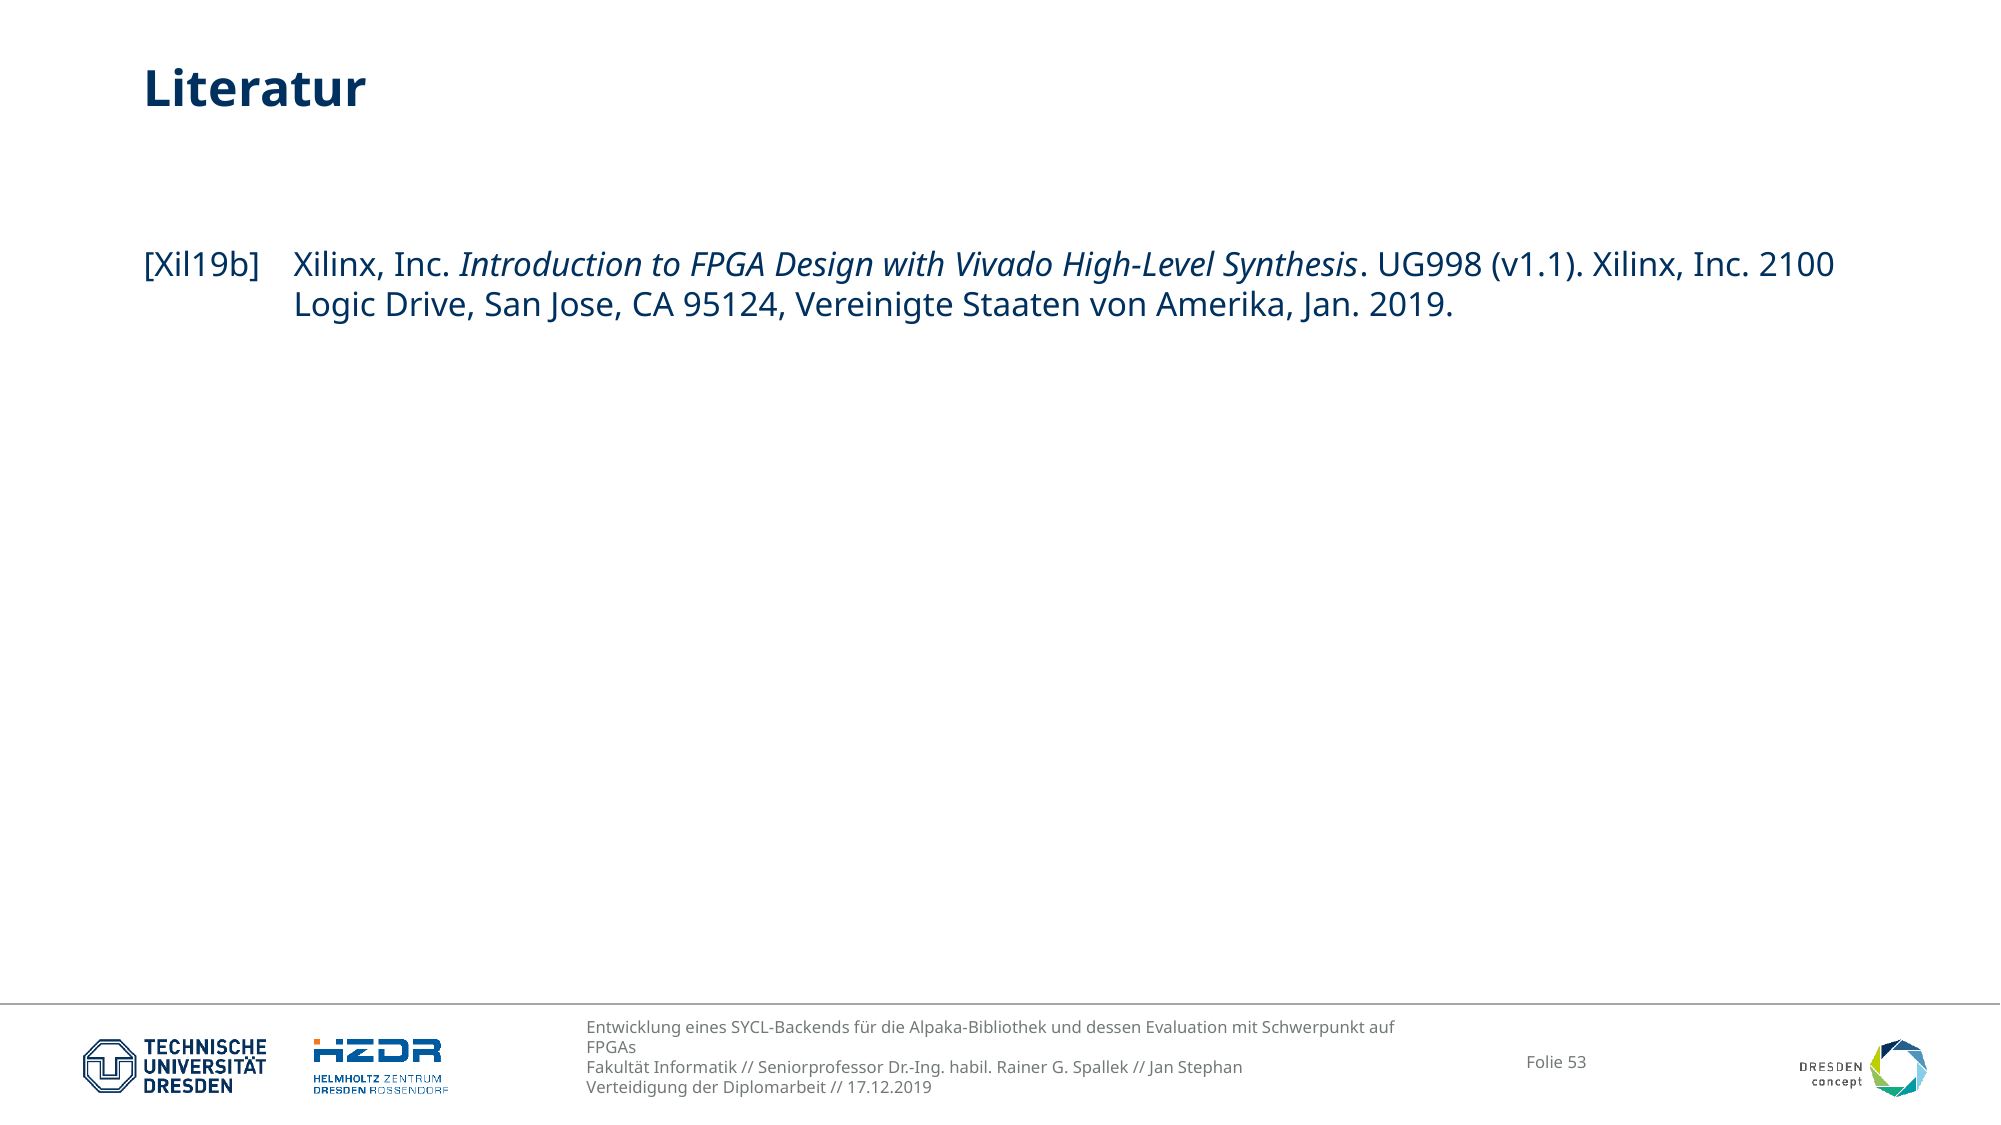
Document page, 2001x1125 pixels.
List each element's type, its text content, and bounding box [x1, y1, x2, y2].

picture [83, 1039, 266, 1093]
list [Xil19b] Xilinx, Inc. Introduction to FPGA Design with Vivado High-Level Synthesis. UG998 (v1.1). Xilinx, Inc. 2100 Logic Drive, San Jose, CA 95124, Vereinigte Staaten von Amerika, Jan. 2019. [143, 243, 1880, 957]
picture [1800, 1039, 1927, 1097]
title Literatur [143, 56, 1880, 169]
picture [302, 1027, 459, 1105]
